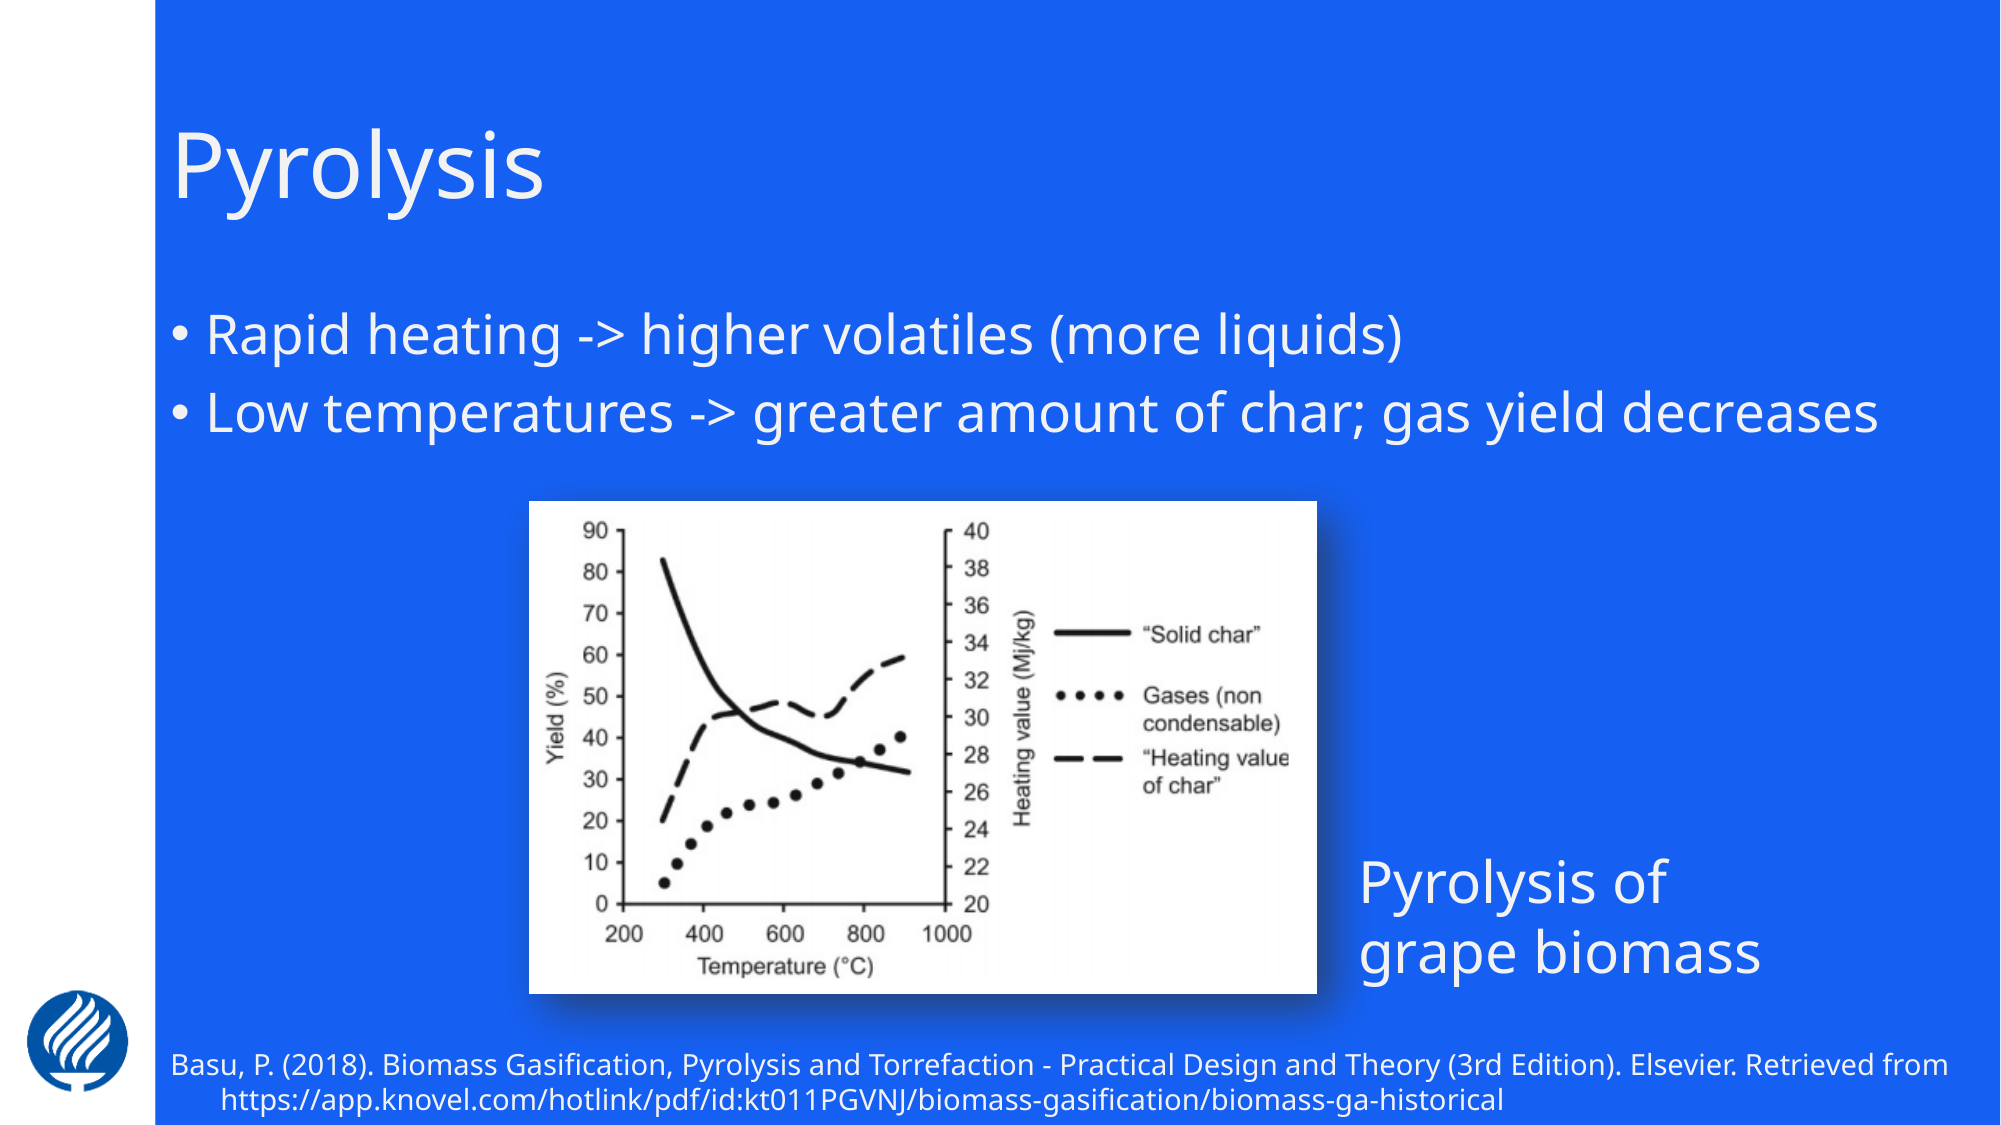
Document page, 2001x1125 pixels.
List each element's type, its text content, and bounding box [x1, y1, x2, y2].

list Rapid heating -> higher volatiles (more liquids) Low temperatures -> greater amount of char; gas yield decreases [155, 299, 2000, 502]
picture [0, 0, 2001, 1125]
text_box Pyrolysis of grape biomass [1343, 837, 1782, 993]
title Pyrolysis [155, 59, 2000, 278]
text_box Basu, P. (2018). Biomass Gasification, Pyrolysis and Torrefaction - Practical Design and Theory (3rd Edition). Elsevier. Retrieved from https://app.knovel.com/hotlink/pdf/id:kt011PGVNJ/biomass-gasification/biomass-ga-historical [155, 1039, 2000, 1124]
